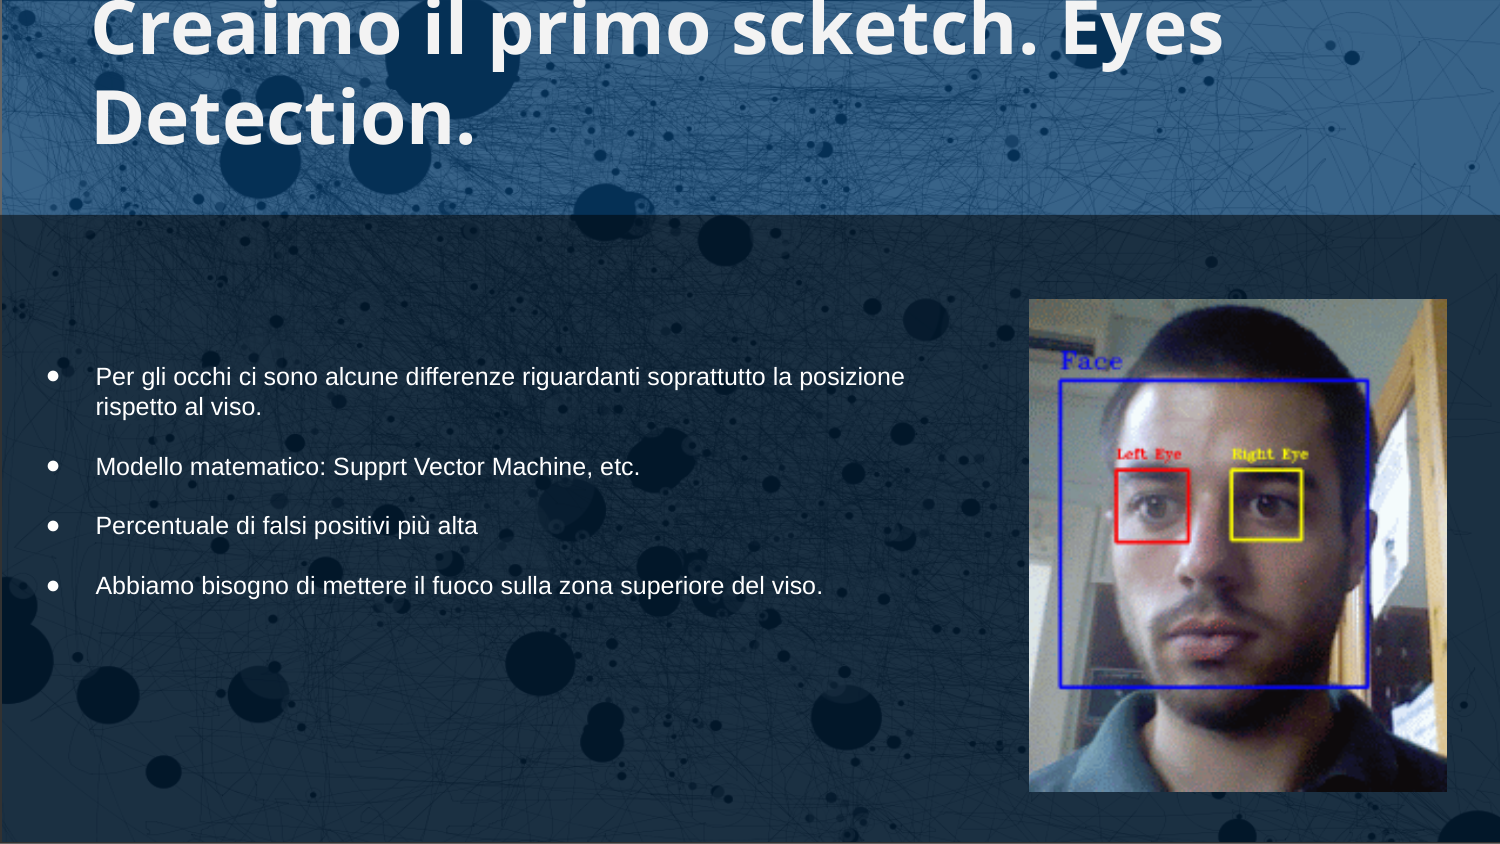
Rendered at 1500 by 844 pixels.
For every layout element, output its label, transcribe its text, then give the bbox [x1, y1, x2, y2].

title Creaimo il primo scketch. Eyes Detection. [75, 33, 1425, 175]
text_box [0, 214, 1500, 843]
text_box [0, 0, 1500, 214]
picture [1029, 299, 1447, 792]
text_box Per gli occhi ci sono alcune differenze riguardanti soprattutto la posizione rispetto al viso. Modello matematico: Supprt Vector Machine, etc. Percentuale di falsi positivi più alta Abbiamo bisogno di mettere il fuoco sulla zona superiore del viso. [5, 250, 926, 841]
